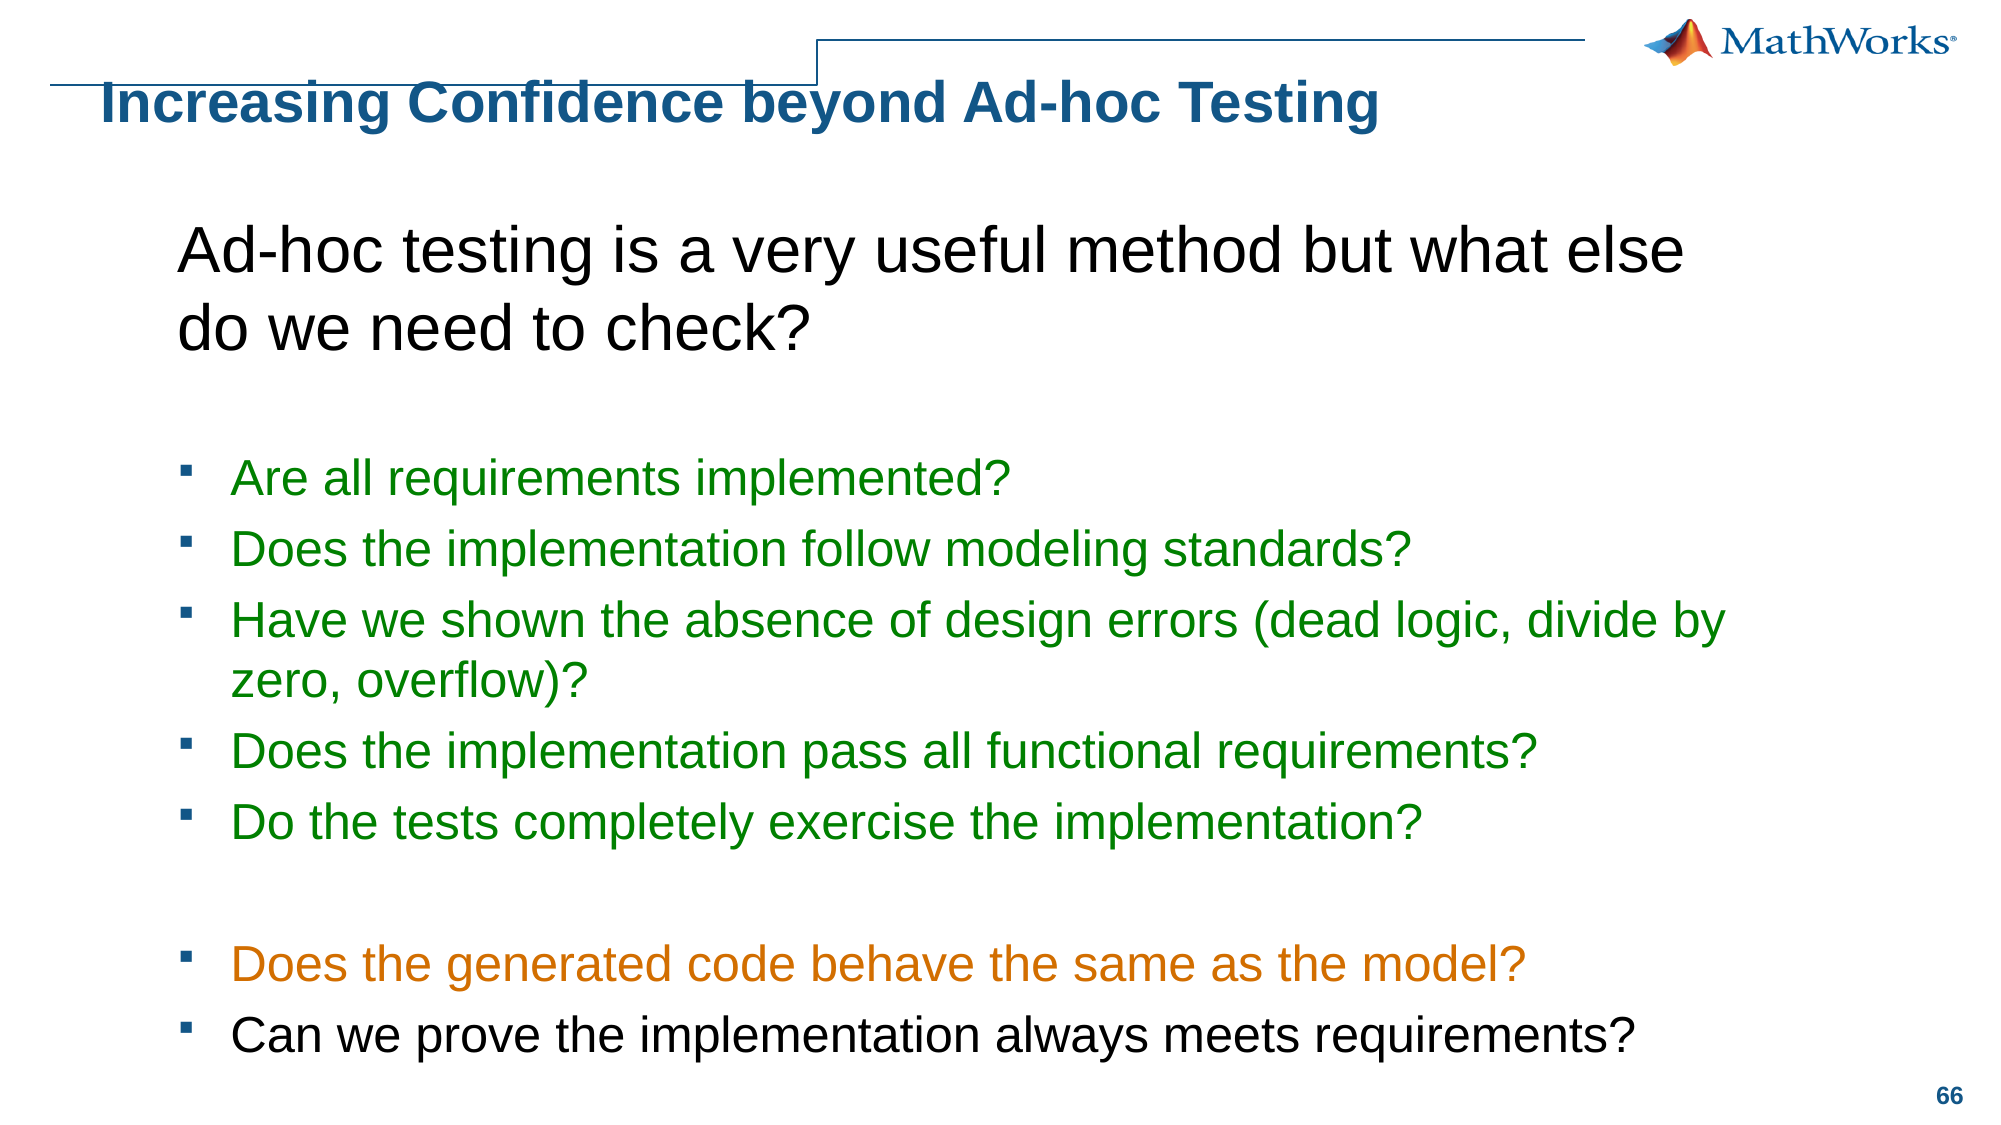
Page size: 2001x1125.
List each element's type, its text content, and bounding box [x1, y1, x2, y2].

picture [1634, 7, 1977, 78]
text_box Ad-hoc testing is a very useful method but what else do we need to check? Are all requirements implemented? Does the implementation follow modeling standards? Have we shown the absence of design errors (dead logic, divide by zero, overflow)? Does the implementation pass all functional requirements? Do the tests completely exercise the implementation? Does the generated code behave the same as the model? Can we prove the implementation always meets requirements? [162, 200, 1775, 1075]
title Increasing Confidence beyond Ad-hoc Testing [85, 56, 1853, 219]
